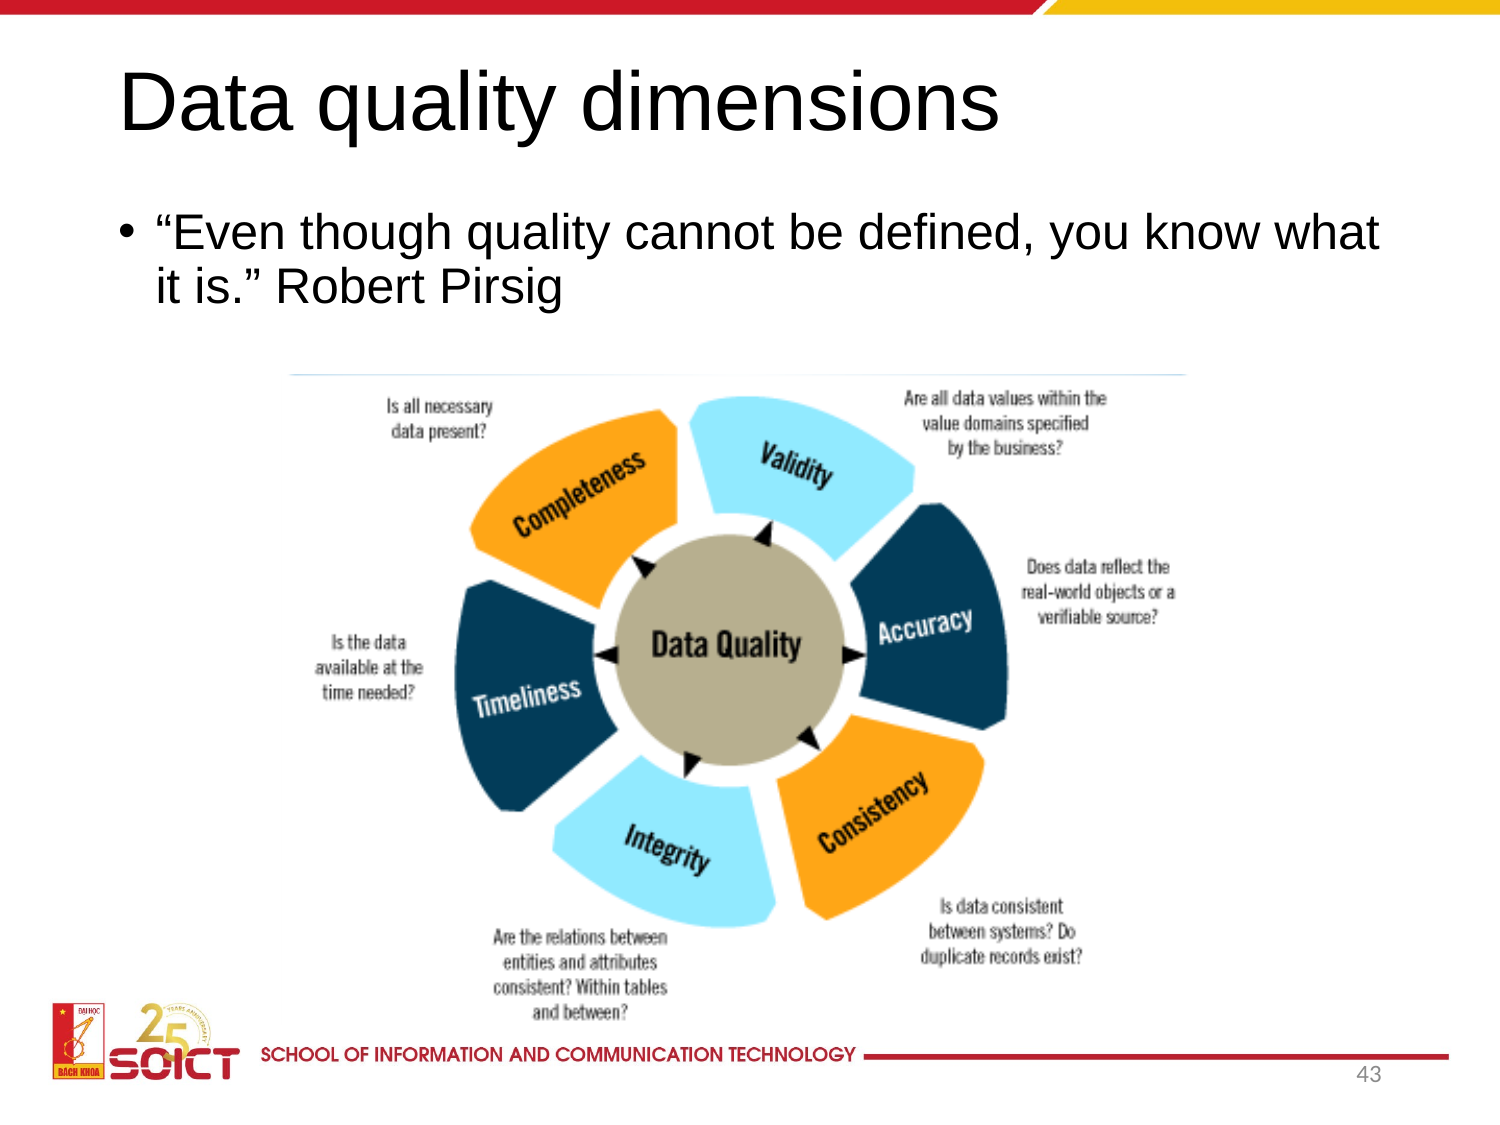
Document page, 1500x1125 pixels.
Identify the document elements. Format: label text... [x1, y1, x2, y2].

title Data quality dimensions [103, 29, 1397, 179]
list “Even though quality cannot be defined, you know what it is.” Robert Pirsig [103, 199, 1397, 1014]
picture [0, 0, 1500, 1125]
slide_number 43 [1059, 1042, 1397, 1103]
